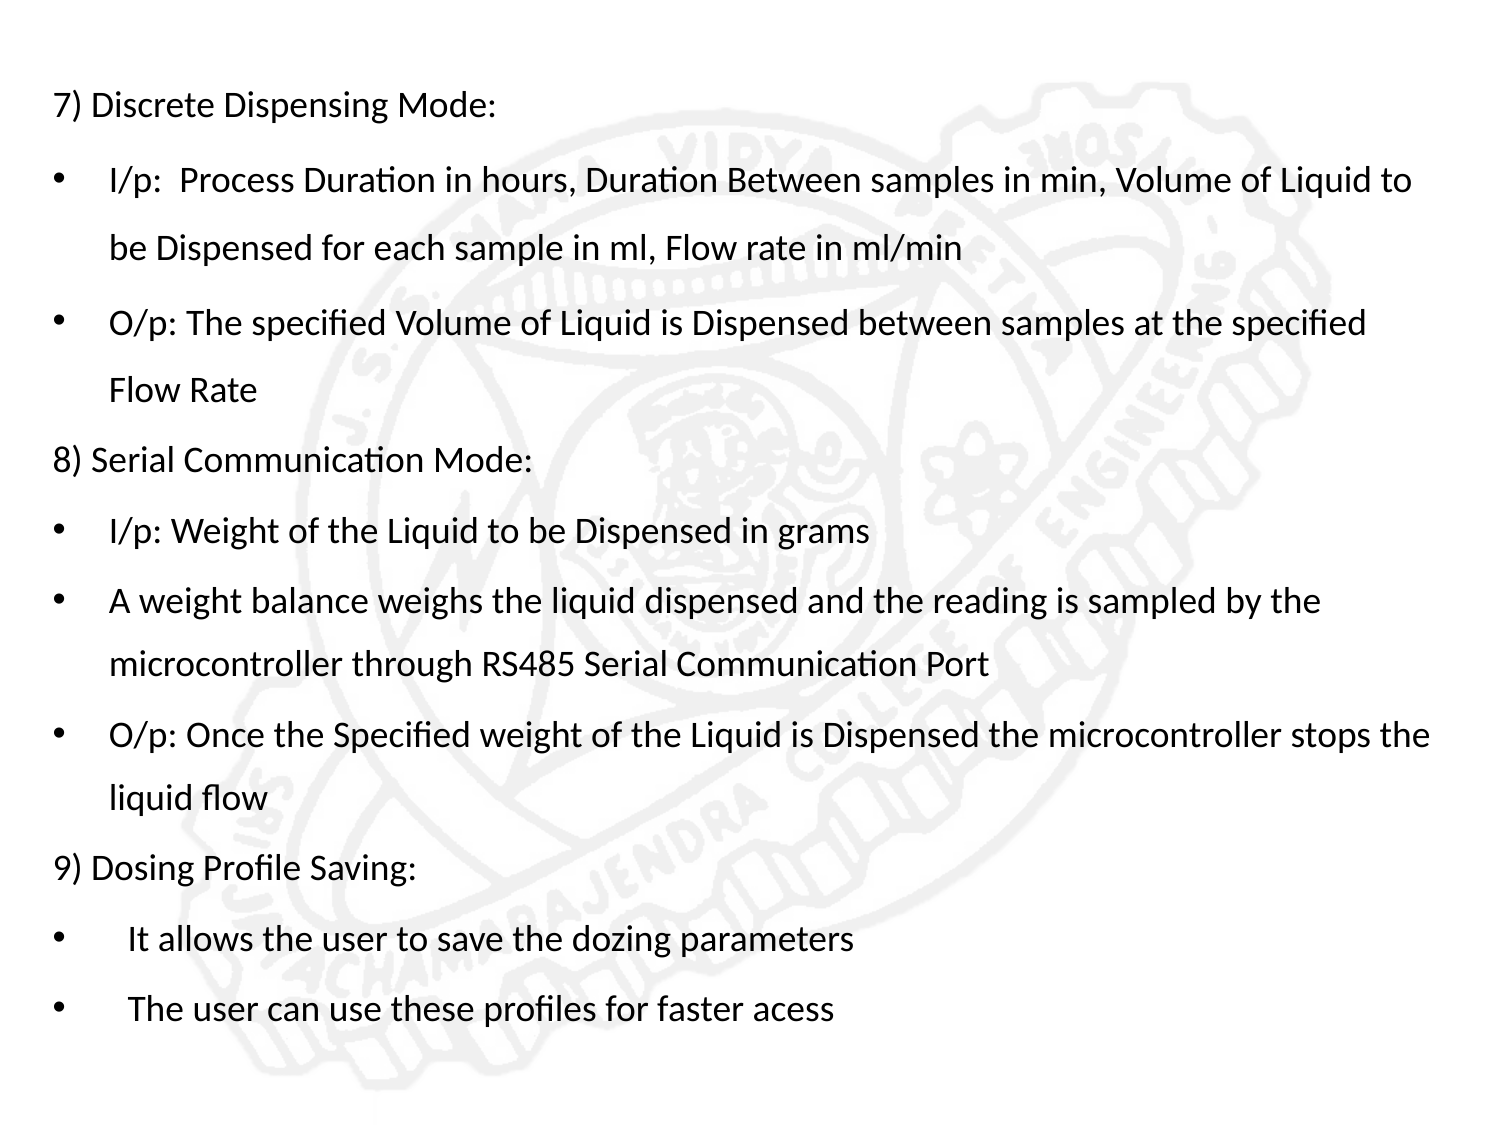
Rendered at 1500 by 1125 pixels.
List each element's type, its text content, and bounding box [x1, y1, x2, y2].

list 7) Discrete Dispensing Mode: I/p: Process Duration in hours, Duration Between samples in min, Volume of Liquid to be Dispensed for each sample in ml, Flow rate in ml/min O/p: The specified Volume of Liquid is Dispensed between samples at the specified Flow Rate 8) Serial Communication Mode: I/p: Weight of the Liquid to be Dispensed in grams A weight balance weighs the liquid dispensed and the reading is sampled by the microcontroller through RS485 Serial Communication Port O/p: Once the Specified weight of the Liquid is Dispensed the microcontroller stops the liquid flow 9) Dosing Profile Saving: It allows the user to save the dozing parameters The user can use these profiles for faster acess [37, 50, 1463, 1075]
